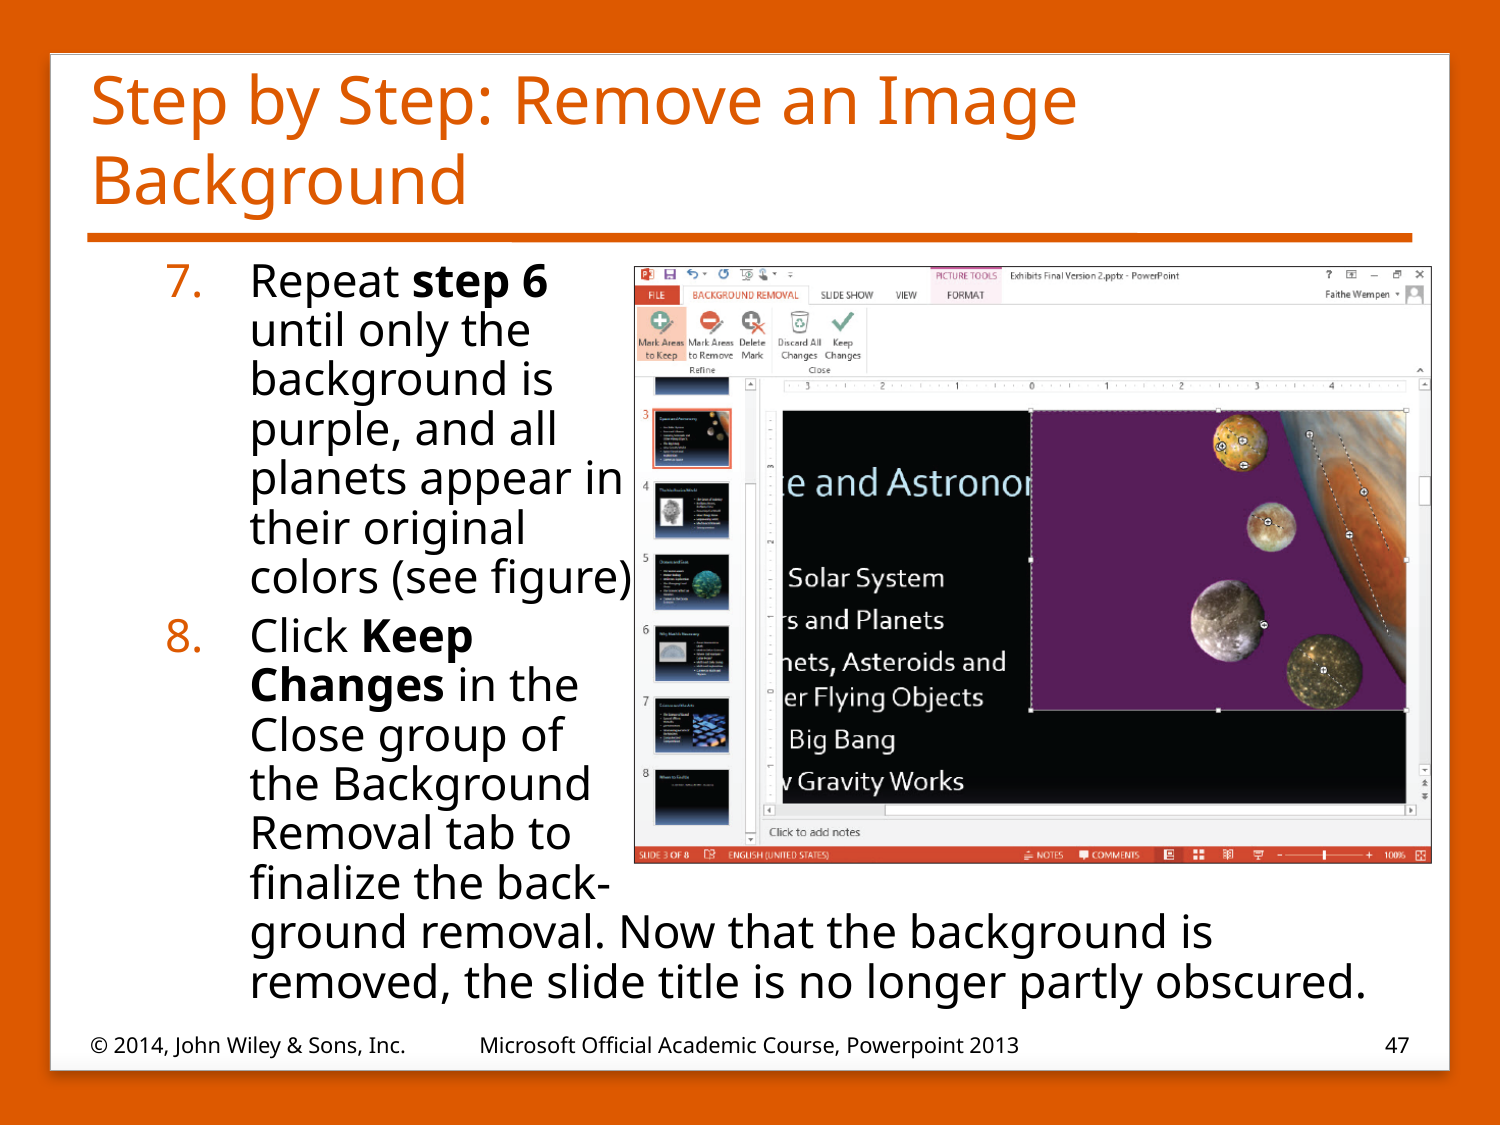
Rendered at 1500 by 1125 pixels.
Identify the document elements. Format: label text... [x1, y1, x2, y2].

footer Microsoft Official Academic Course, Powerpoint 2013 [449, 1024, 1051, 1103]
list Repeat step 6 until only the background is purple, and all planets appear in their original colors (see figure). Click Keep Changes in the Close group of the Background Removal tab to finalize the back- ground removal. Now that the background is removed, the slide title is no longer partly obscured. [75, 249, 1425, 1063]
title Step by Step: Remove an Image Background [74, 74, 1426, 226]
picture [630, 262, 1438, 879]
slide_number 47 [1074, 1024, 1426, 1103]
slide_number © 2014, John Wiley & Sons, Inc. [74, 1024, 426, 1103]
